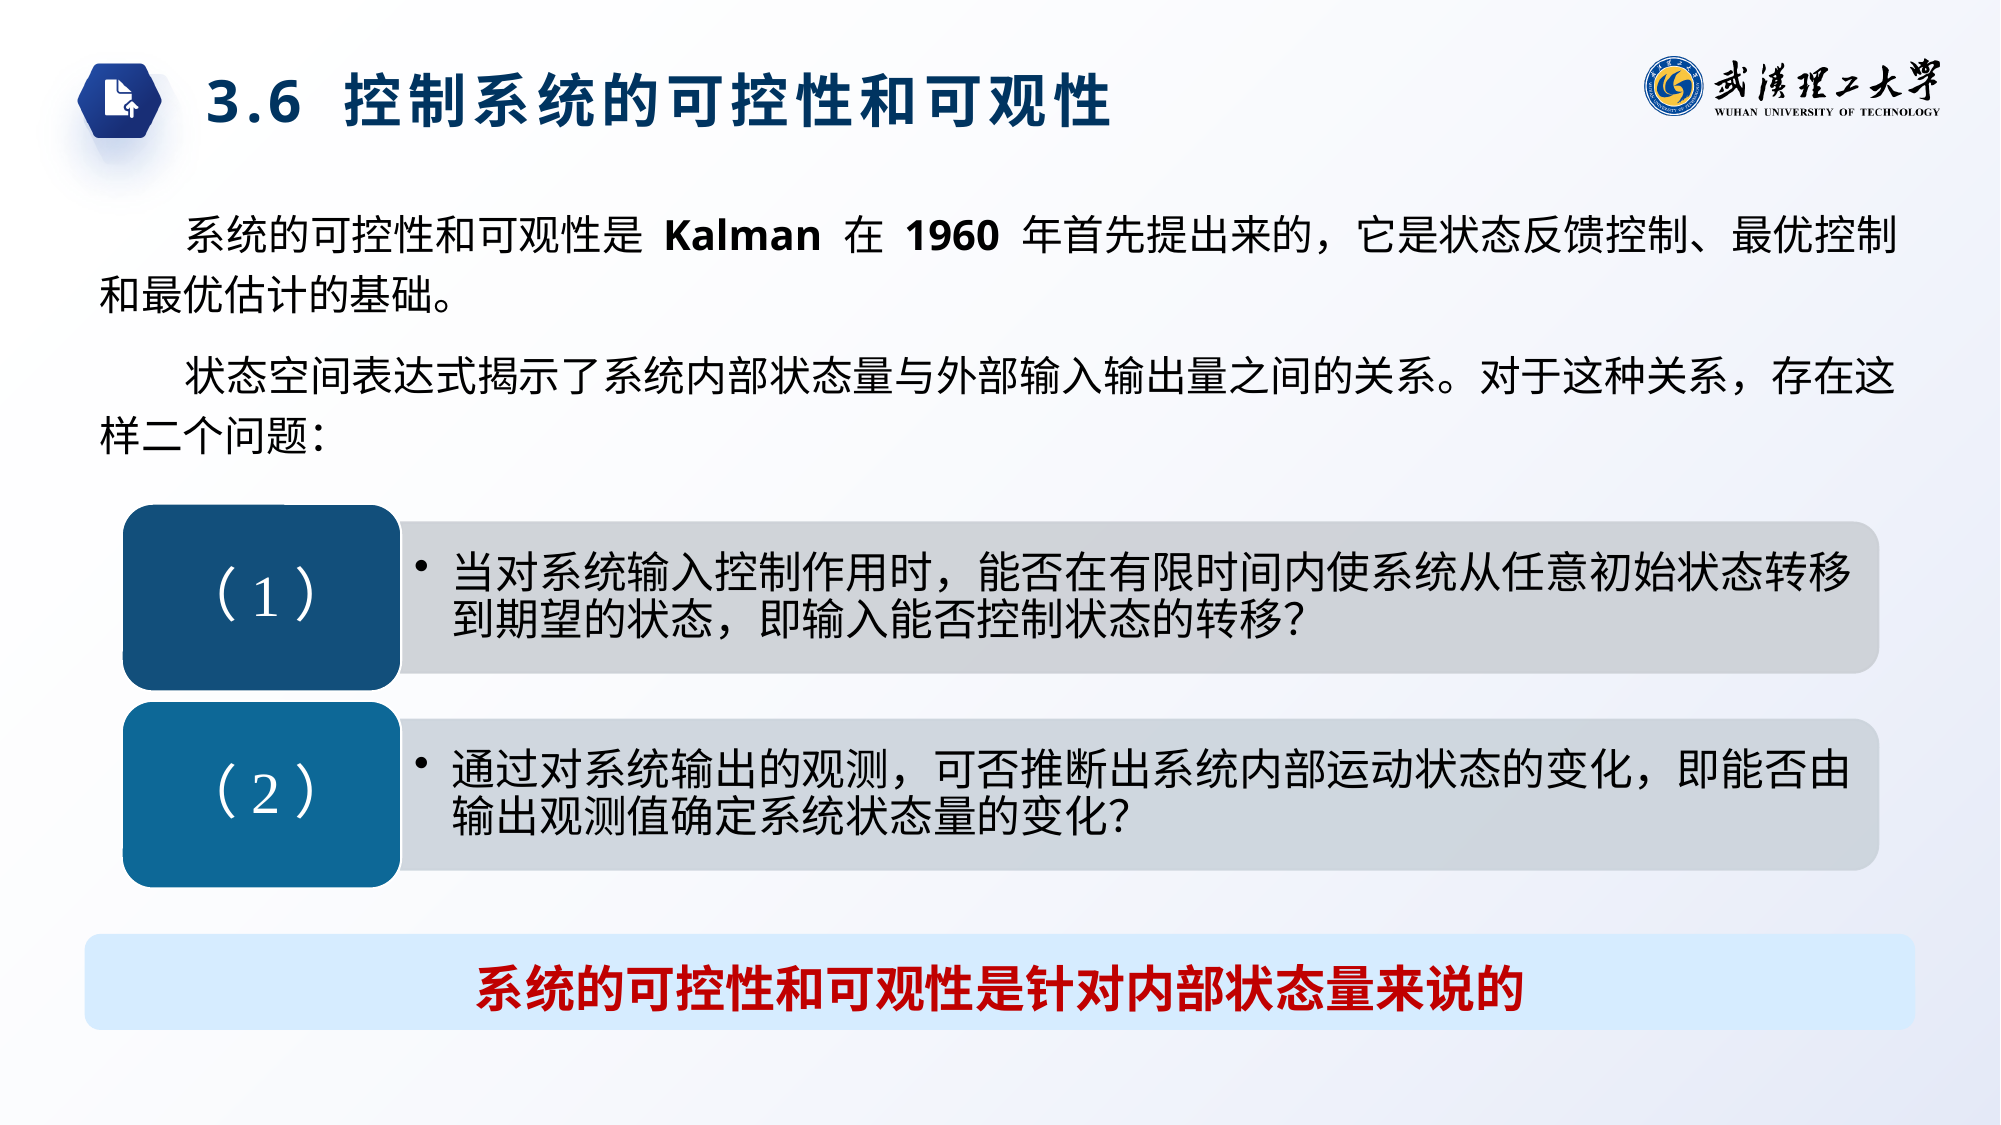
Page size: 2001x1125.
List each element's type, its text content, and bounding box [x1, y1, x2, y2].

picture [0, 0, 2000, 1125]
list 3.6 控制系统的可控性和可观性 [191, 56, 1624, 143]
text_box 系统的可控性和可观性是针对内部状态量来说的 [84, 933, 1916, 1030]
text_box 系统的可控性和可观性是 Kalman 在 1960 年首先提出来的，它是状态反馈控制、最优控制和最优估计的基础。 状态空间表达式揭示了系统内部状态量与外部输入输出量之间的关系。对于这种关系，存在这样二个问题： [84, 191, 1916, 467]
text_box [106, 503, 1894, 889]
